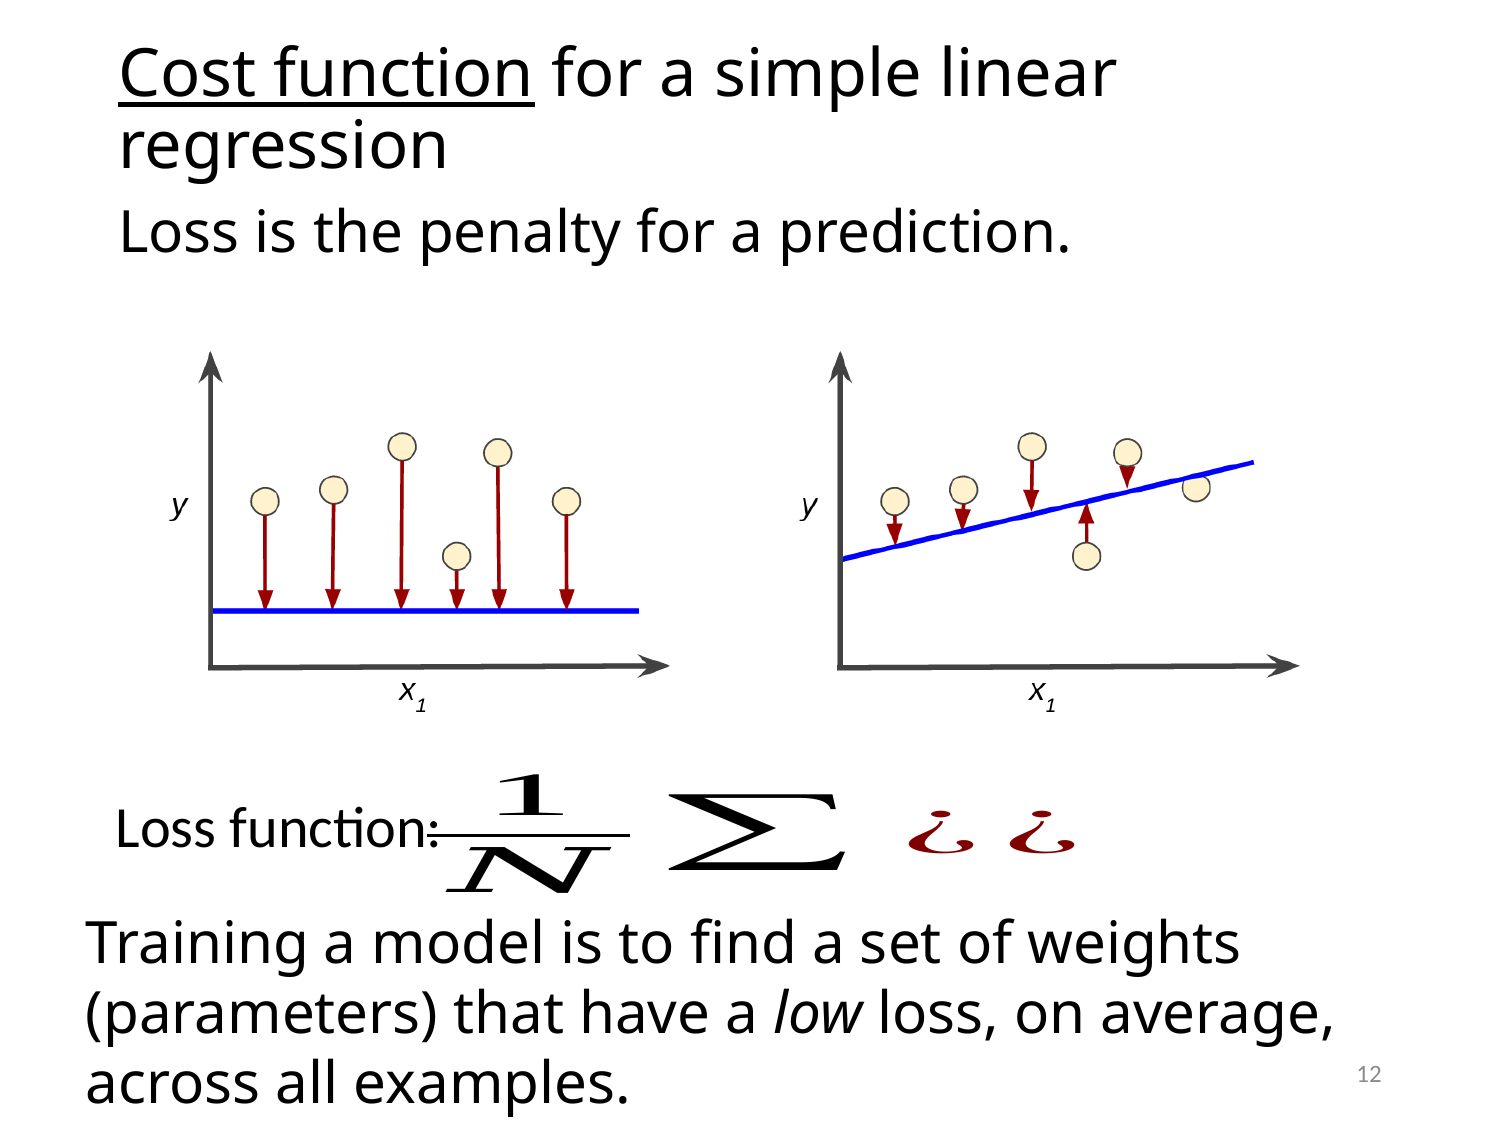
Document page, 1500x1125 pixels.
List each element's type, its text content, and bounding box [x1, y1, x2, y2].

text_box Training a model is to find a set of weights (parameters) that have a low loss, on average, across all examples. [70, 897, 1430, 1123]
text_box Loss function: [101, 781, 458, 867]
list Loss is the penalty for a prediction. [103, 195, 1397, 288]
title Cost function for a simple linear regression [103, 65, 1397, 158]
slide_number 12 [1059, 1042, 1397, 1103]
picture [141, 324, 1359, 731]
